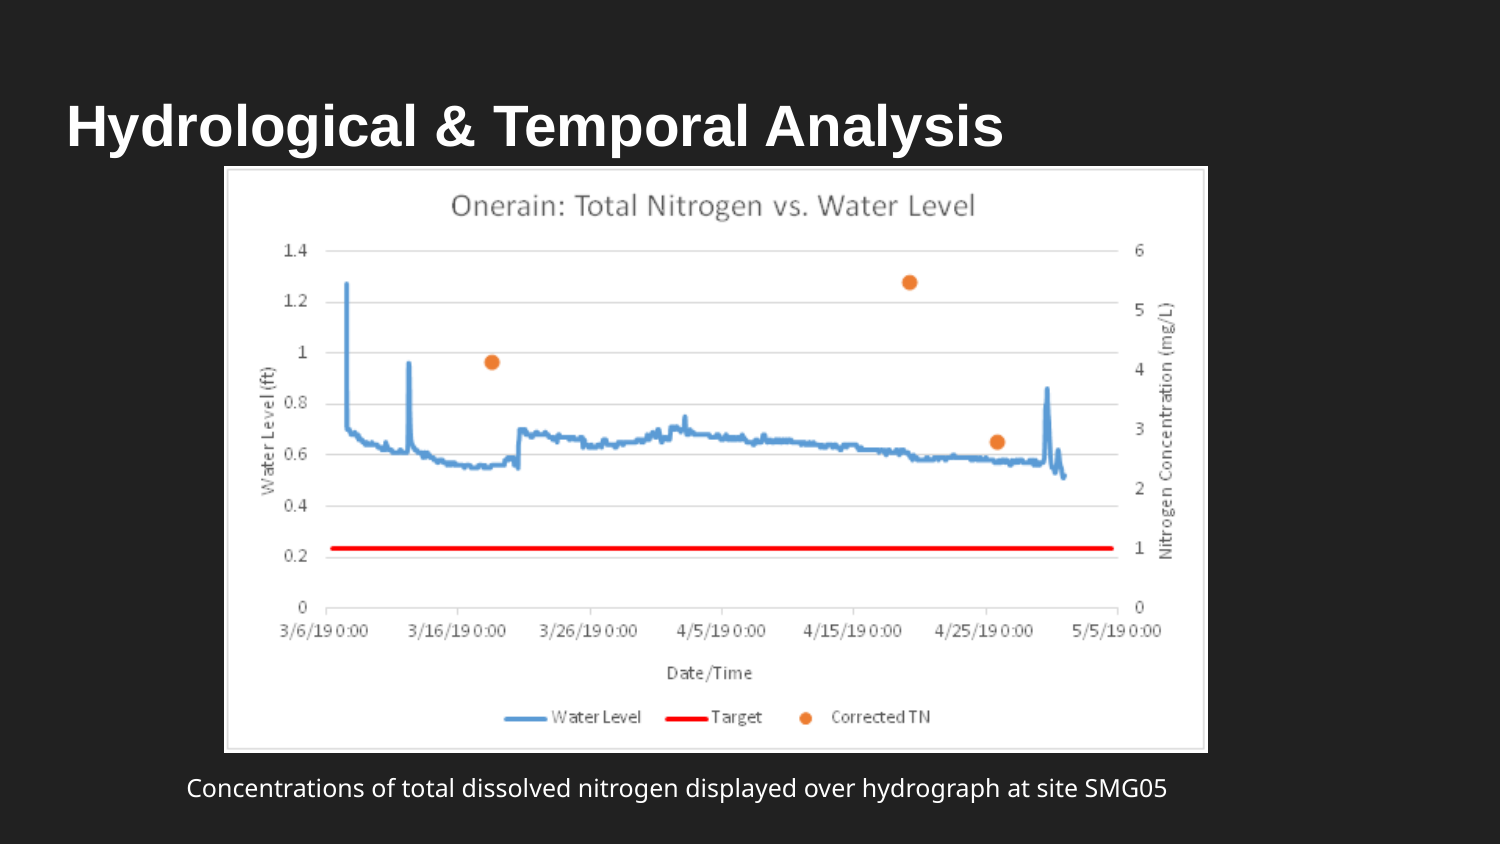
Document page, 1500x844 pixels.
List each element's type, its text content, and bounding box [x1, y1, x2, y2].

title Hydrological & Temporal Analysis [51, 72, 1449, 167]
picture [224, 166, 1208, 754]
list Concentrations of total dissolved nitrogen displayed over hydrograph at site SMG05 [171, 752, 1269, 819]
